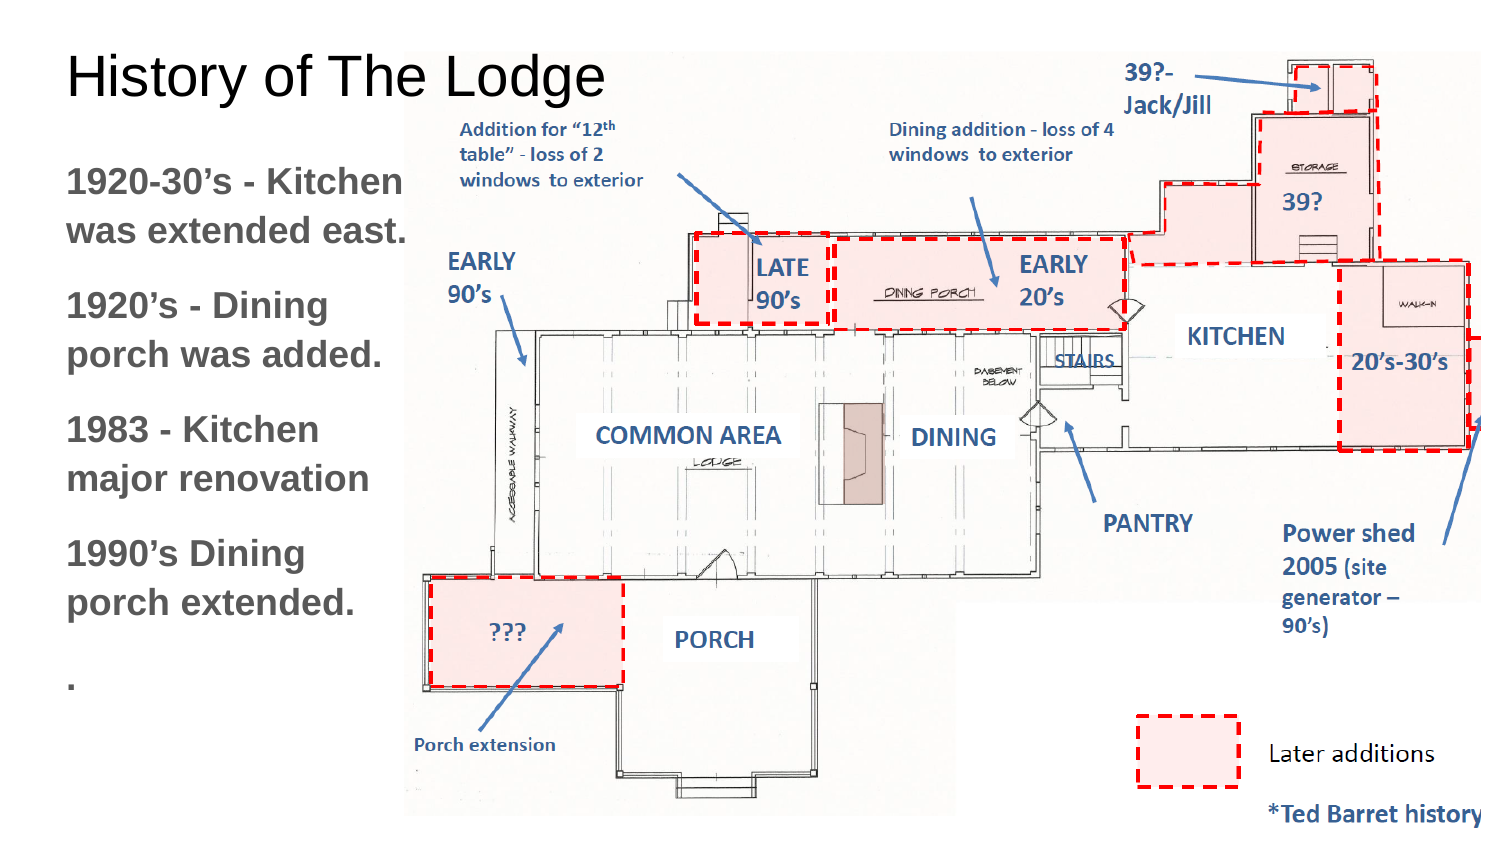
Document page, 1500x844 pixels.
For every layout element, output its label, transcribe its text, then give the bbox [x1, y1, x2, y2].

title History of The Lodge [51, 23, 1449, 117]
picture [404, 35, 1481, 844]
list 1920-30’s - Kitchen was extended east. 1920’s - Dining porch was added. 1983 - Kitchen major renovation 1990’s Dining porch extended. . [51, 137, 399, 830]
